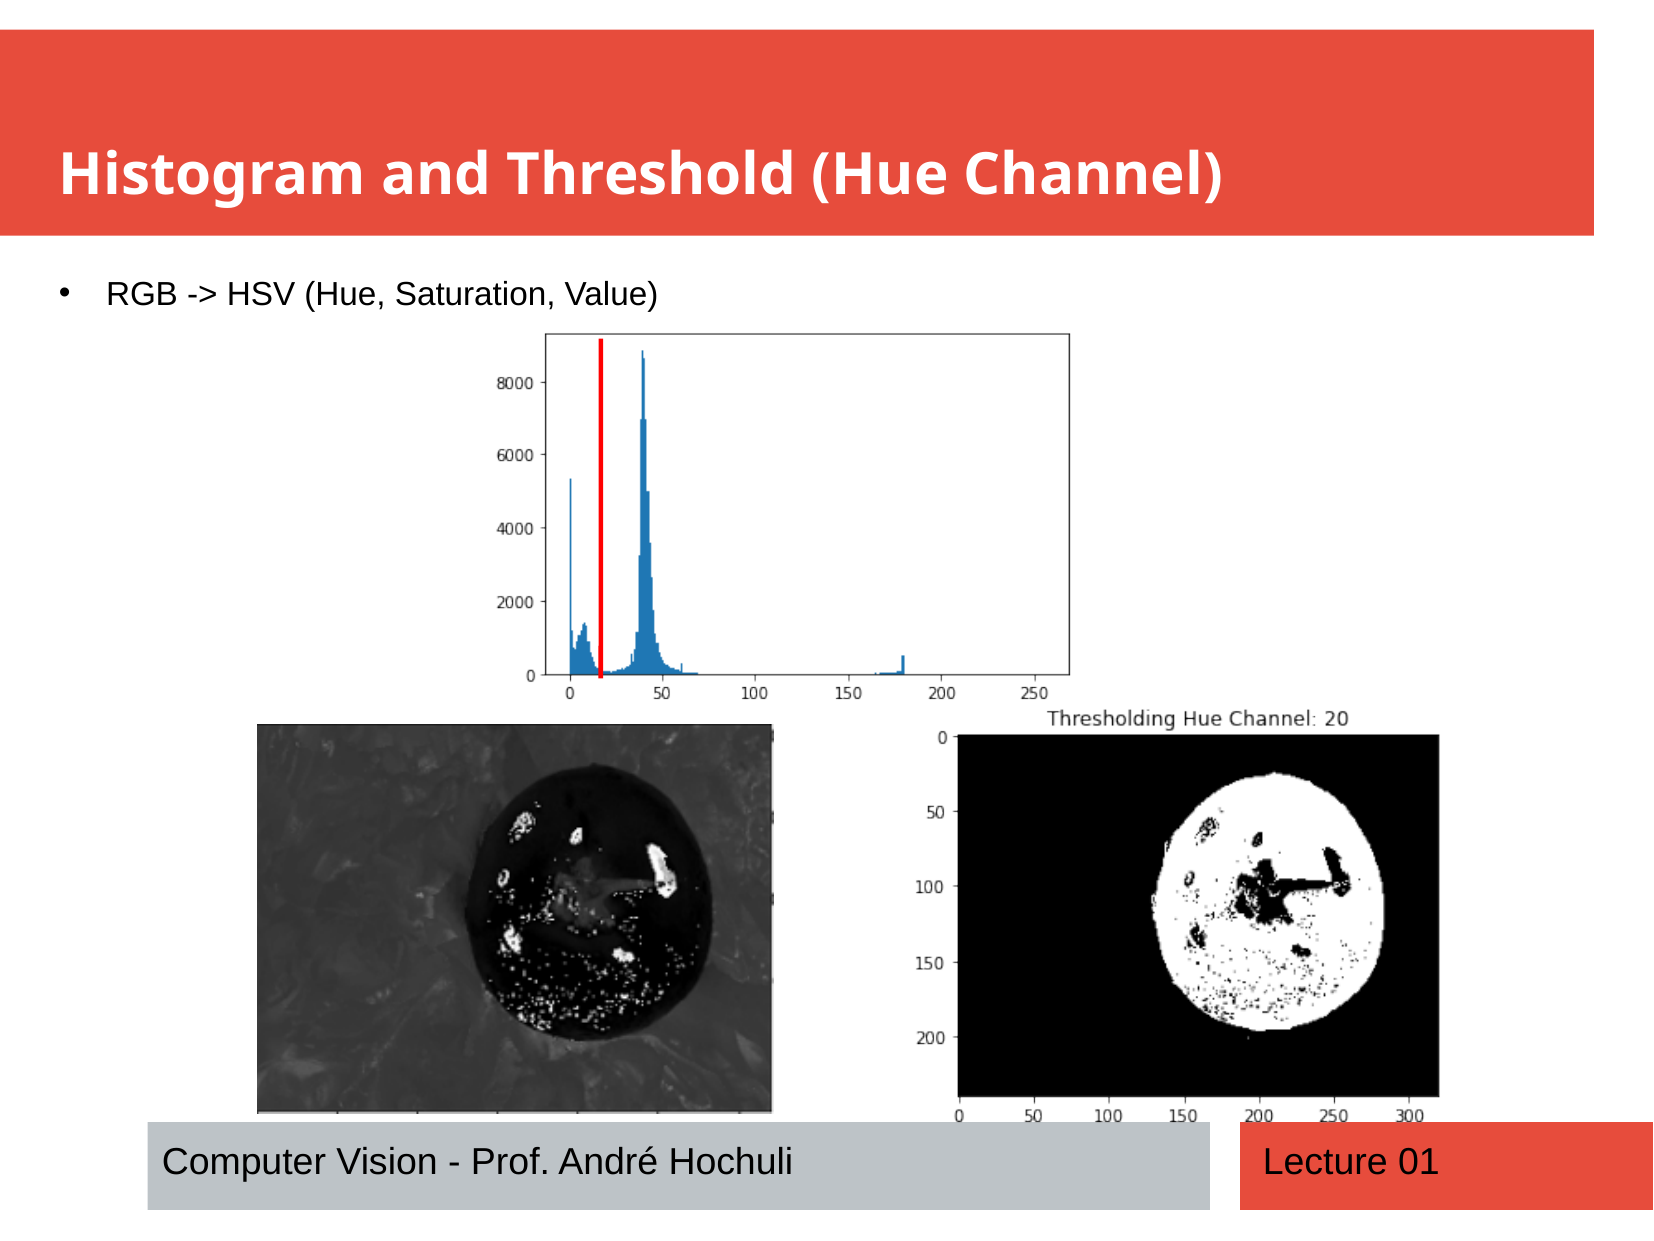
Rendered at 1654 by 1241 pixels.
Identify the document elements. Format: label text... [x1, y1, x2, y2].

text_box RGB -> HSV (Hue, Saturation, Value) [59, 272, 1565, 1040]
picture [483, 324, 1451, 1136]
text_box Lecture 01 [1248, 1129, 1623, 1189]
text_box Histogram and Threshold (Hue Channel) [59, 59, 1594, 206]
text_box Computer Vision - Prof. André Hochuli [147, 1129, 1205, 1189]
picture [257, 723, 774, 1114]
